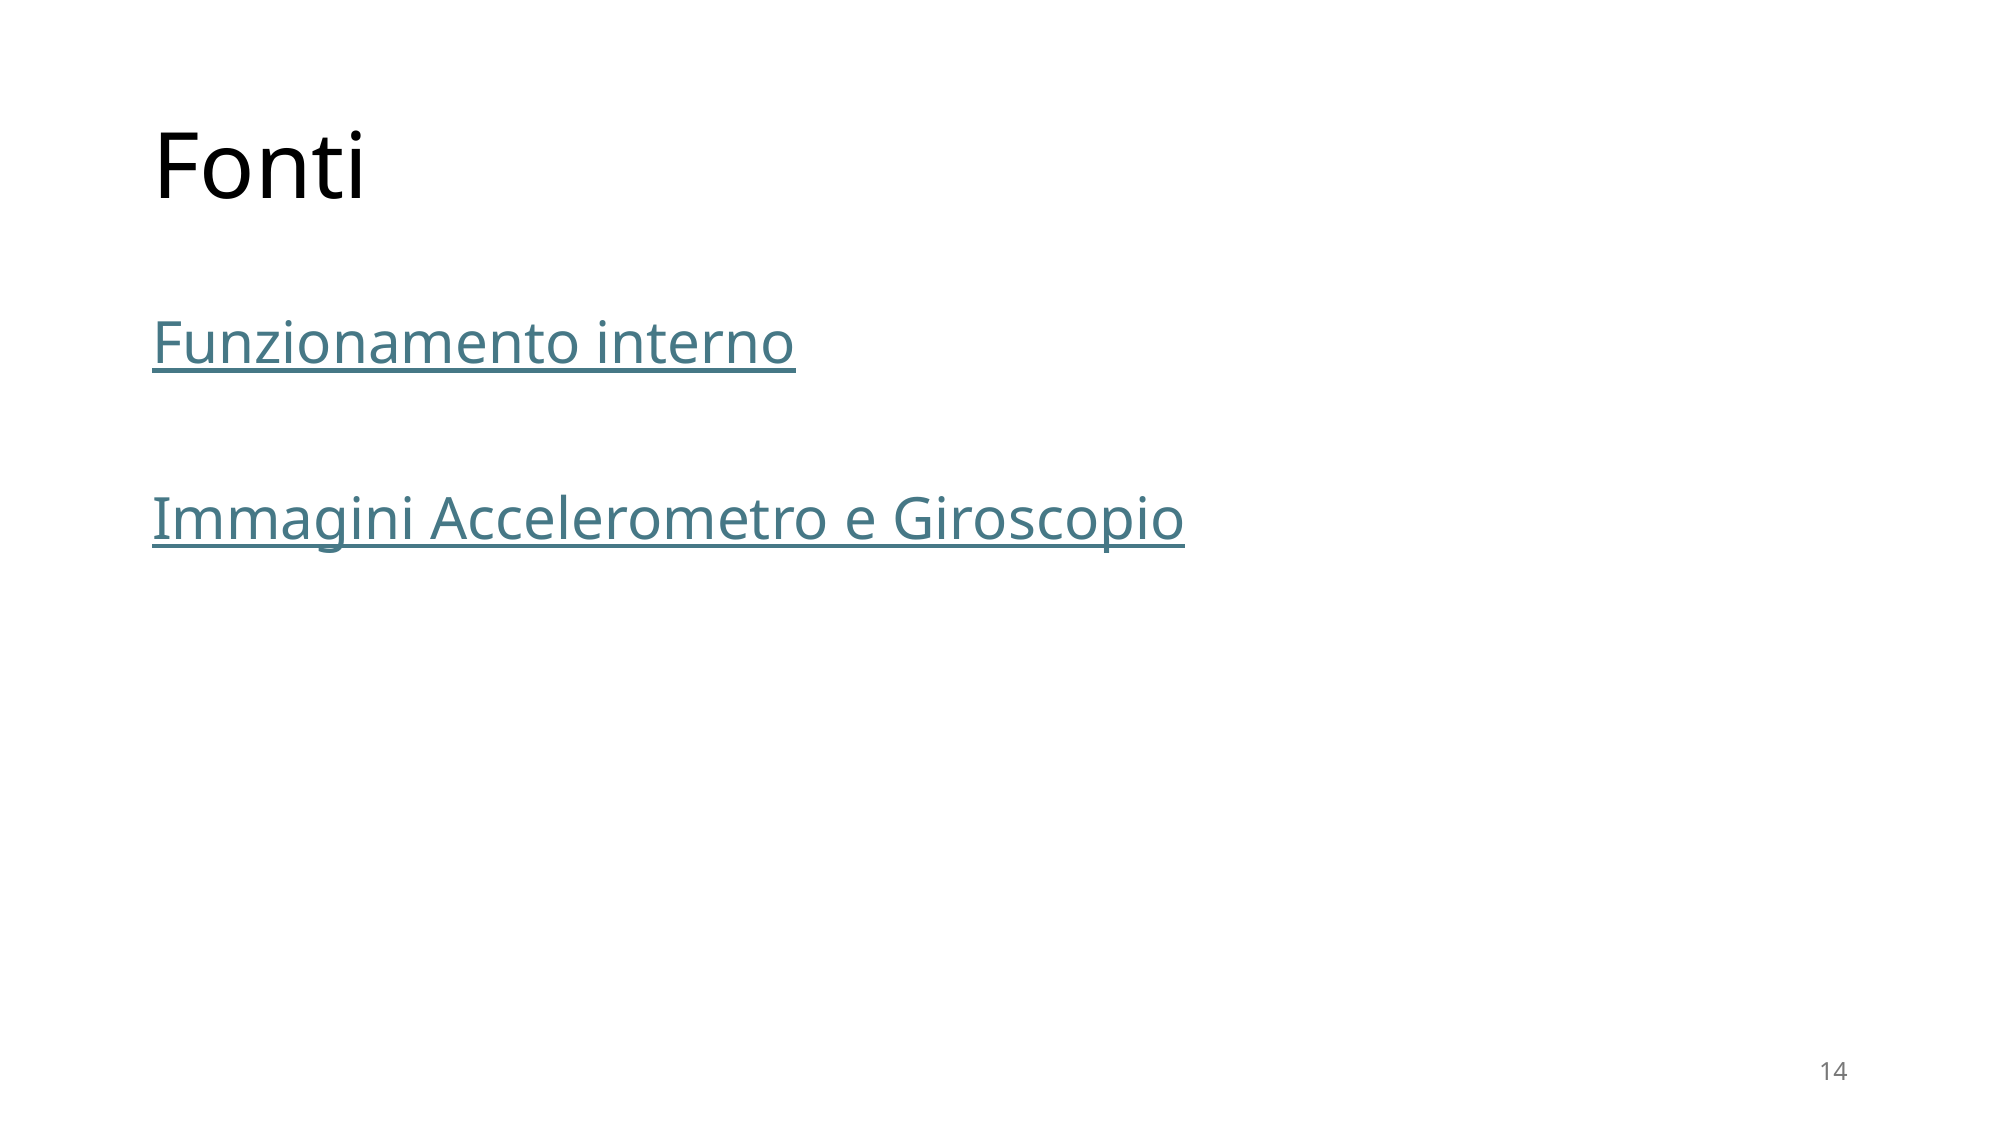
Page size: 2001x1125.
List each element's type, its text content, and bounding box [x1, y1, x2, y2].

title Fonti [137, 59, 1863, 278]
slide_number 14 [1412, 1042, 1863, 1103]
list Funzionamento interno Immagini Accelerometro e Giroscopio [137, 299, 1863, 1014]
